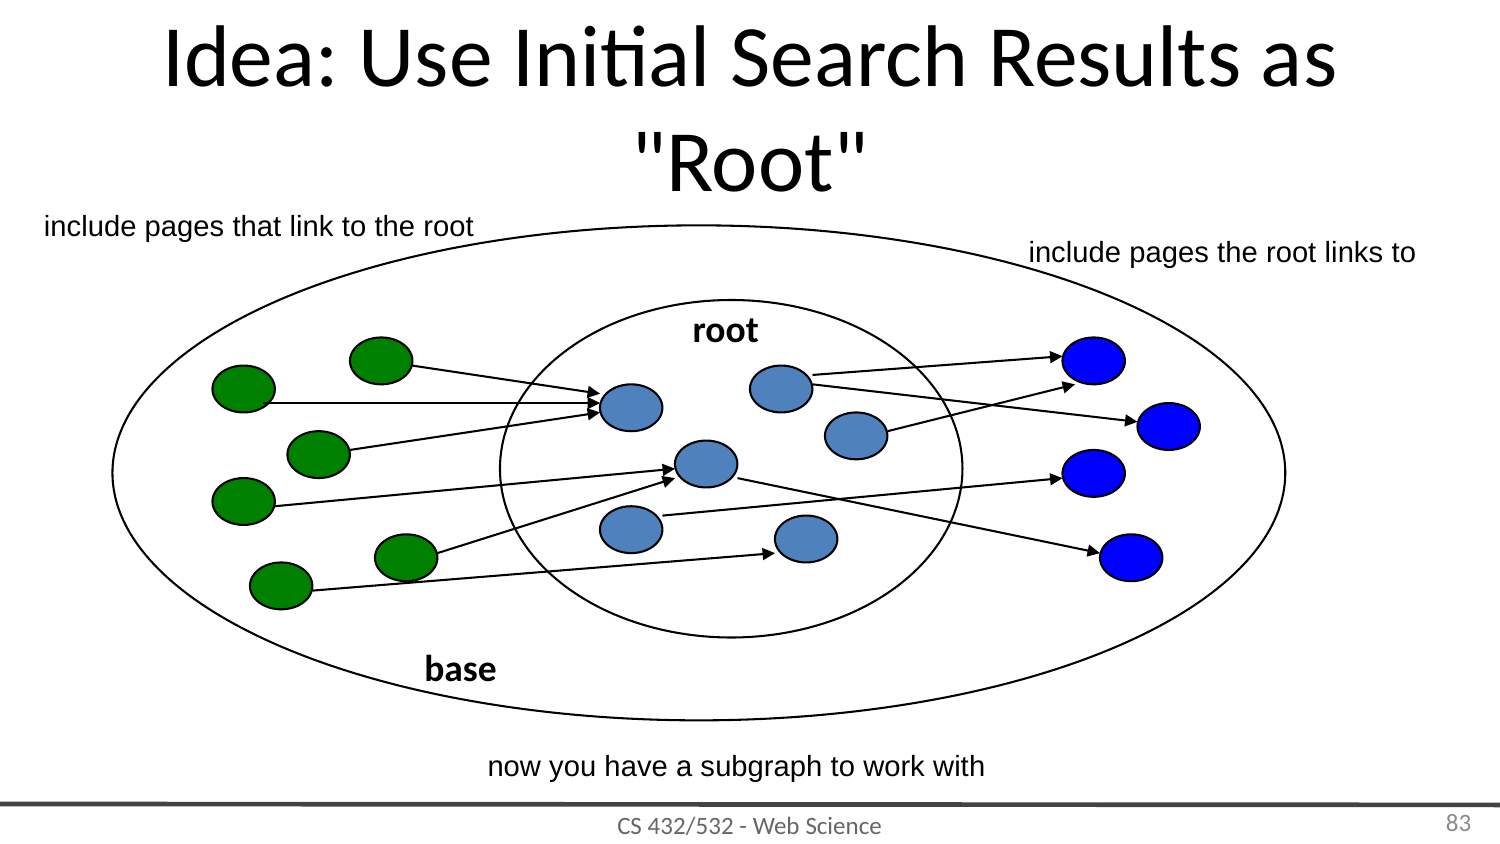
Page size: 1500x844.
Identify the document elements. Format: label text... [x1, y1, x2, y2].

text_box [28, 199, 776, 610]
title Idea: Use Initial Search Results as "Root" [75, 33, 1425, 175]
slide_number ‹#› [1136, 798, 1487, 844]
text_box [1287, 225, 1460, 582]
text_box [112, 225, 1286, 776]
